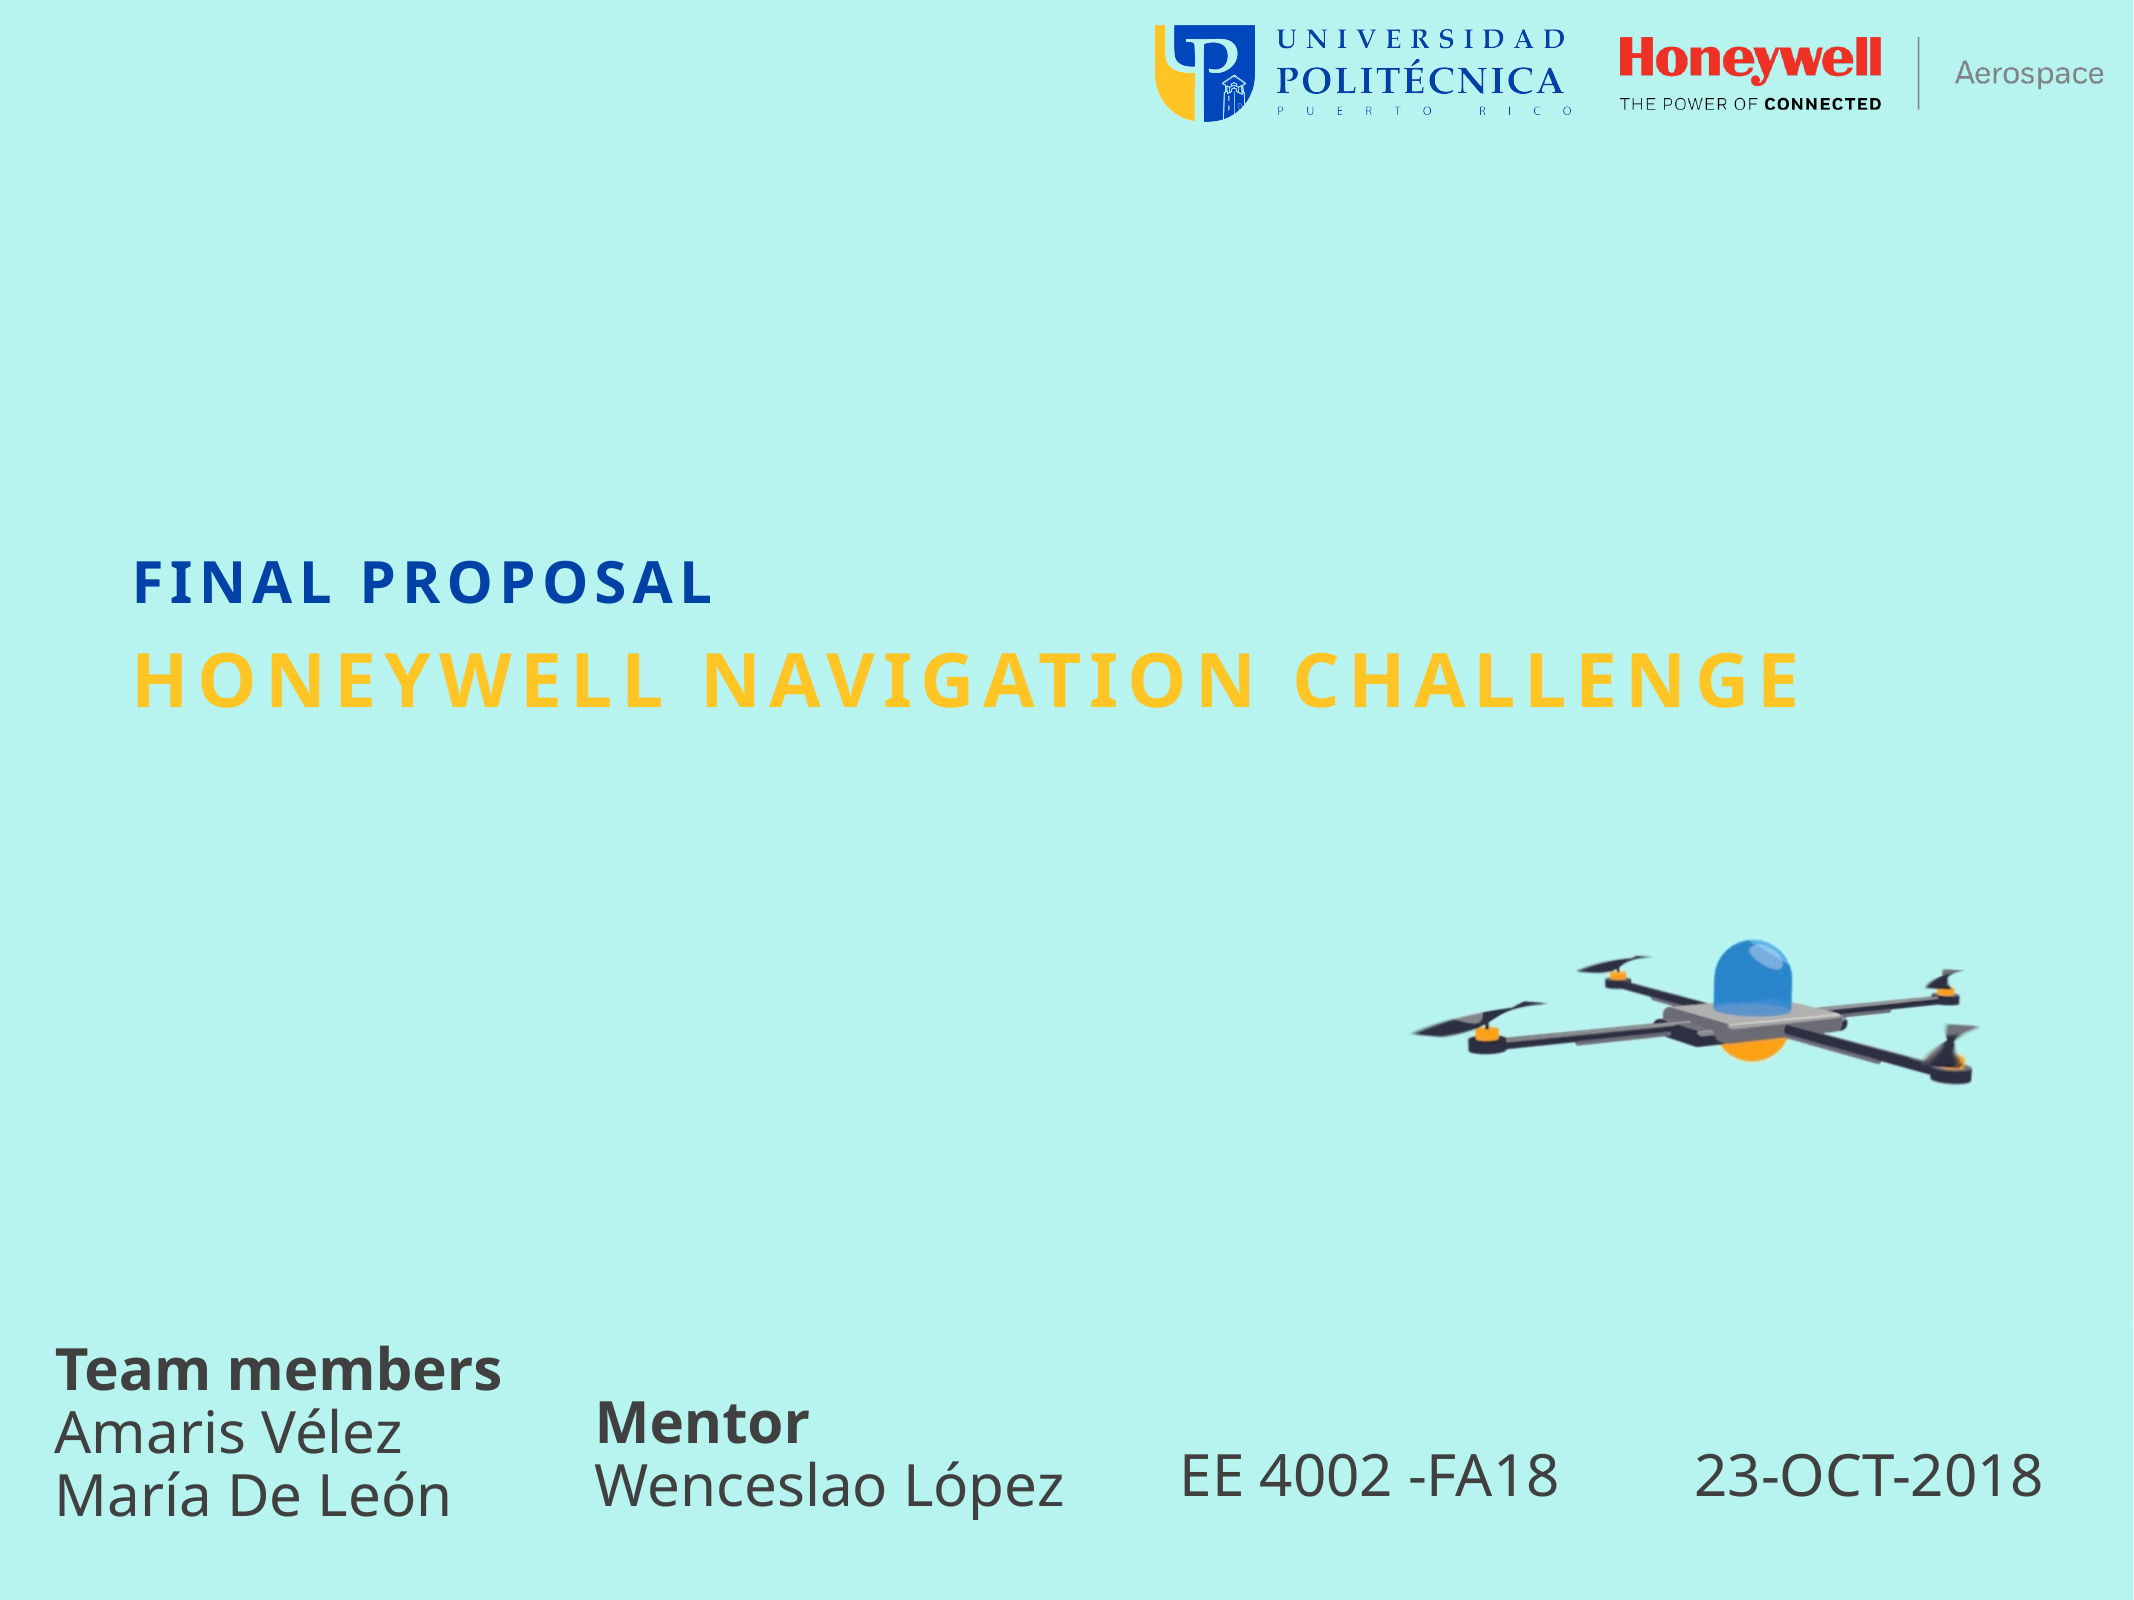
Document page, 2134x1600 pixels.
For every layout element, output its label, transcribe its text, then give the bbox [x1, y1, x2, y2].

list Final proposal [122, 477, 2041, 625]
text_box EE 4002 -FA18 [1171, 1438, 1580, 1518]
picture [1155, 24, 1571, 122]
picture [1320, 711, 2134, 1323]
text_box 23-OCT-2018 [1686, 1438, 2053, 1518]
text_box Team members Amaris Vélez María De León [46, 1332, 511, 1538]
title Honeywell Navigation challenge [122, 625, 2041, 817]
text_box Mentor Wenceslao López [586, 1384, 1073, 1528]
picture [1620, 36, 2104, 110]
